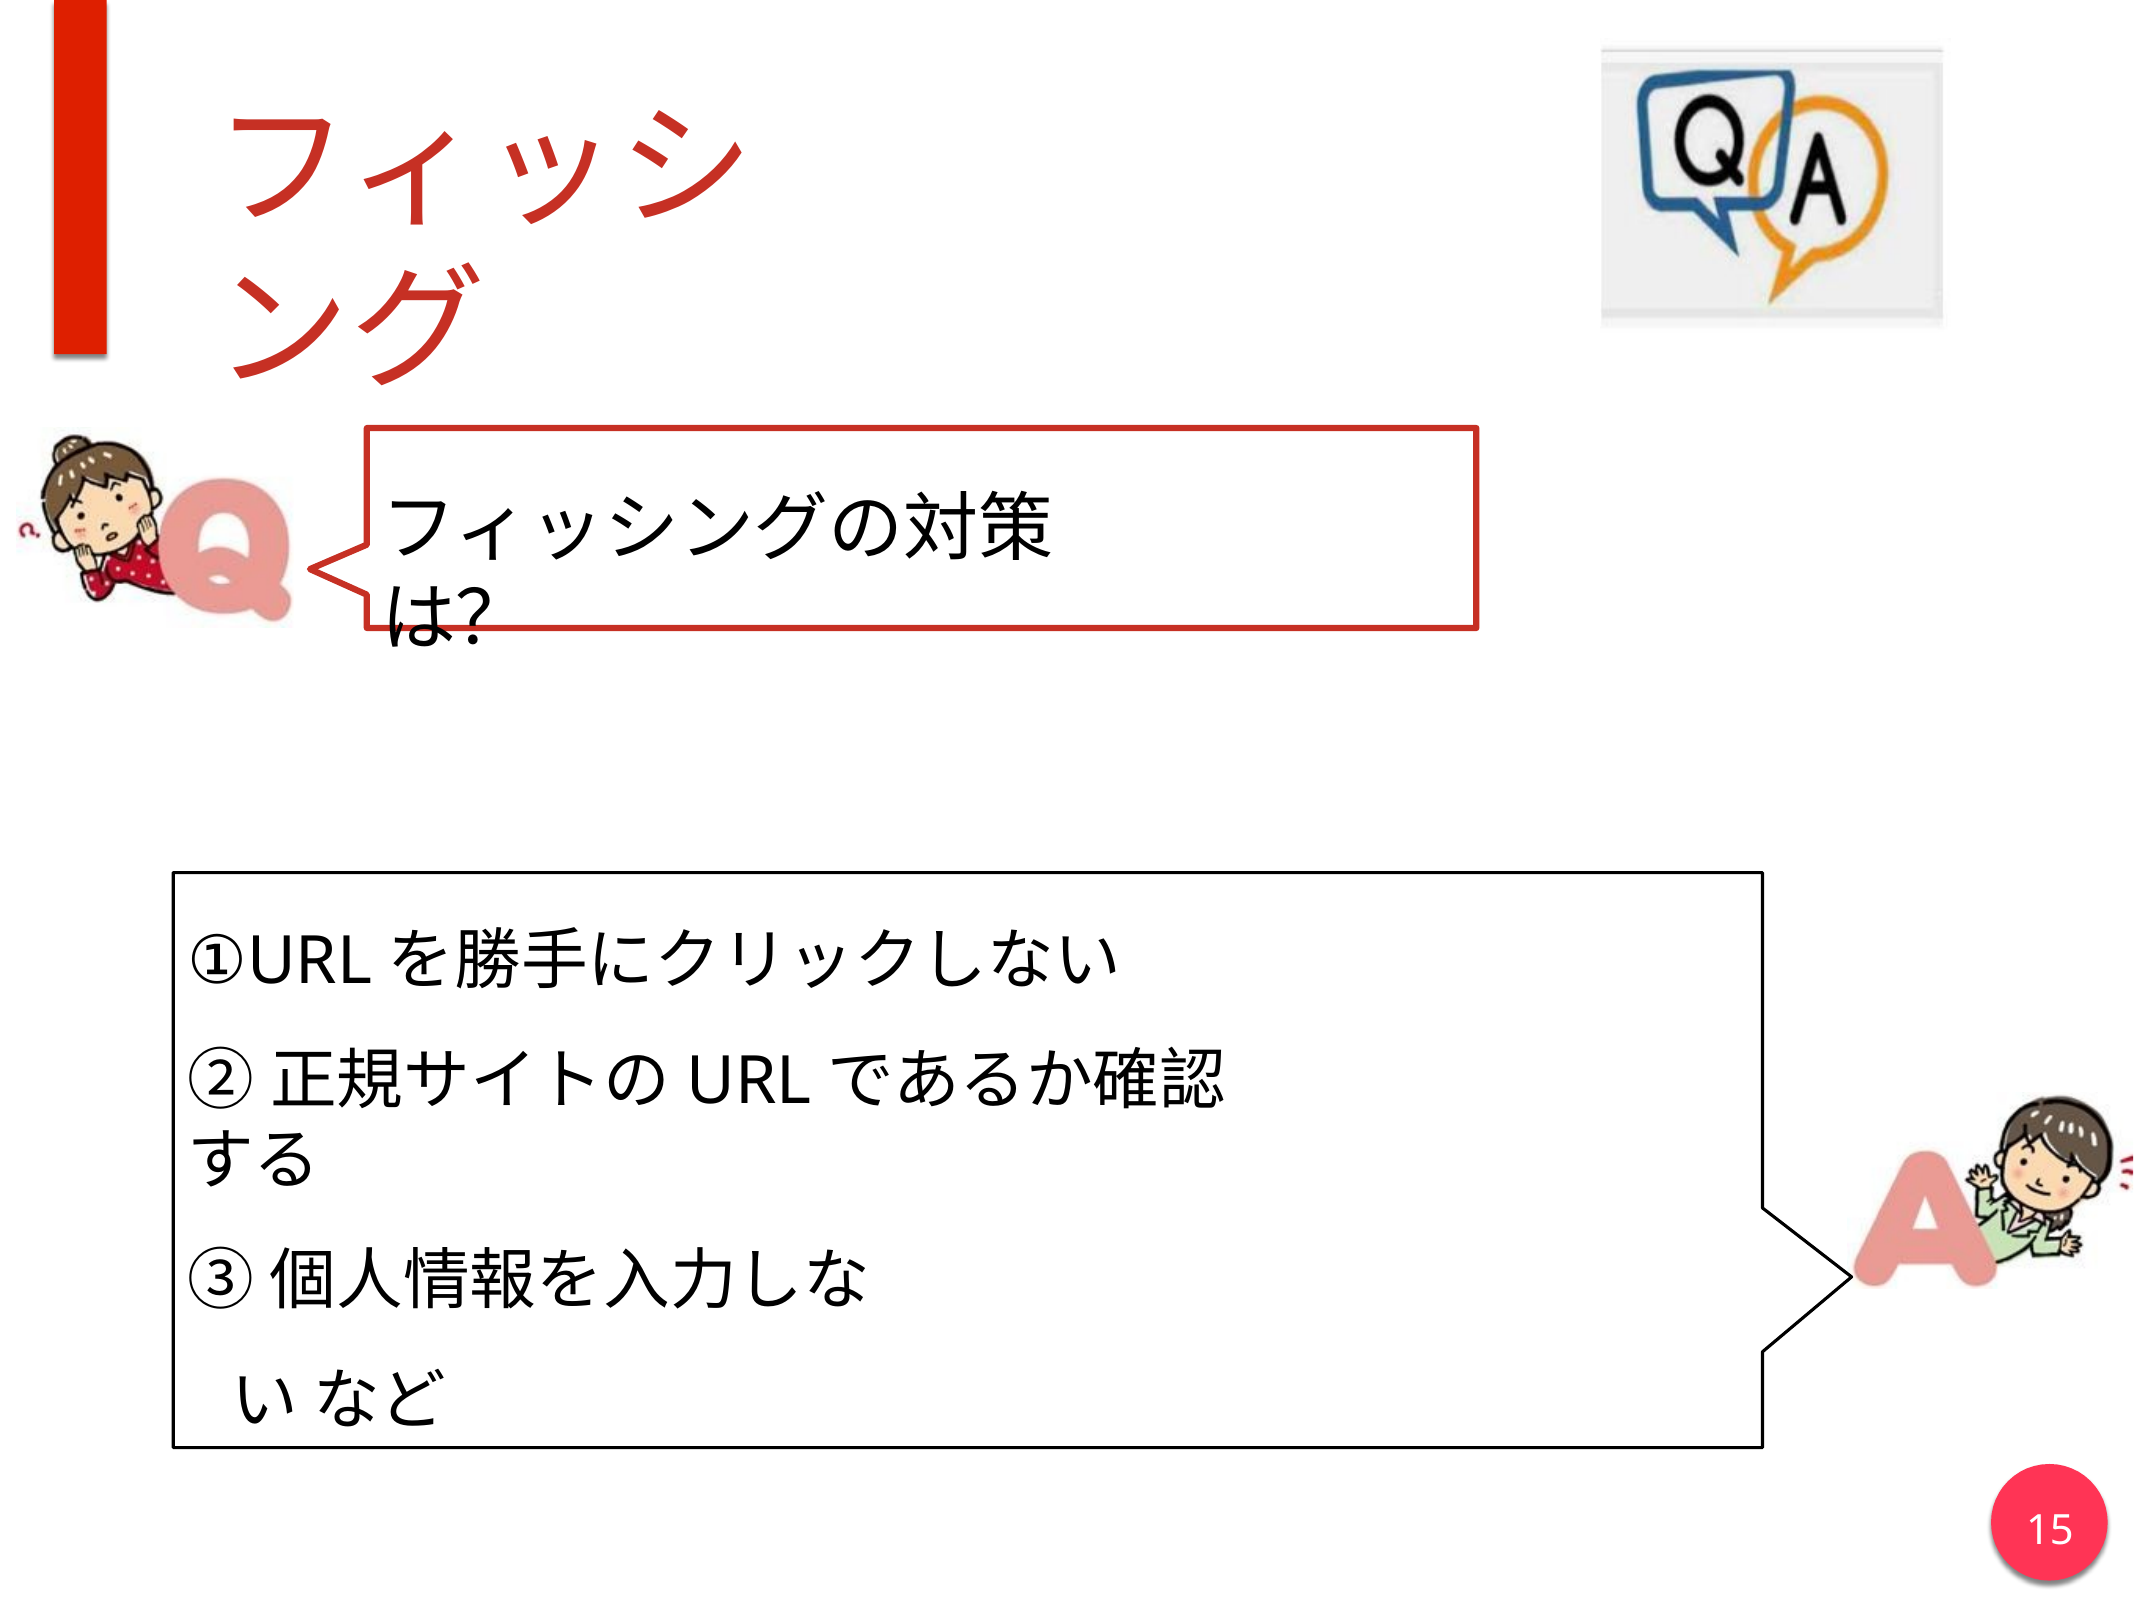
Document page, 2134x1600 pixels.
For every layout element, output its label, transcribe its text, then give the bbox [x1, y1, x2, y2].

text_box [309, 428, 1477, 628]
picture [47, 0, 113, 365]
picture [16, 427, 294, 629]
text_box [171, 870, 2134, 1450]
slide_number 15 [2019, 1503, 2079, 1600]
picture [1599, 38, 1951, 333]
title フィッシング [212, 76, 880, 404]
text_box フィッシングの対策は？ [378, 477, 1125, 660]
picture [1984, 1461, 2114, 1592]
